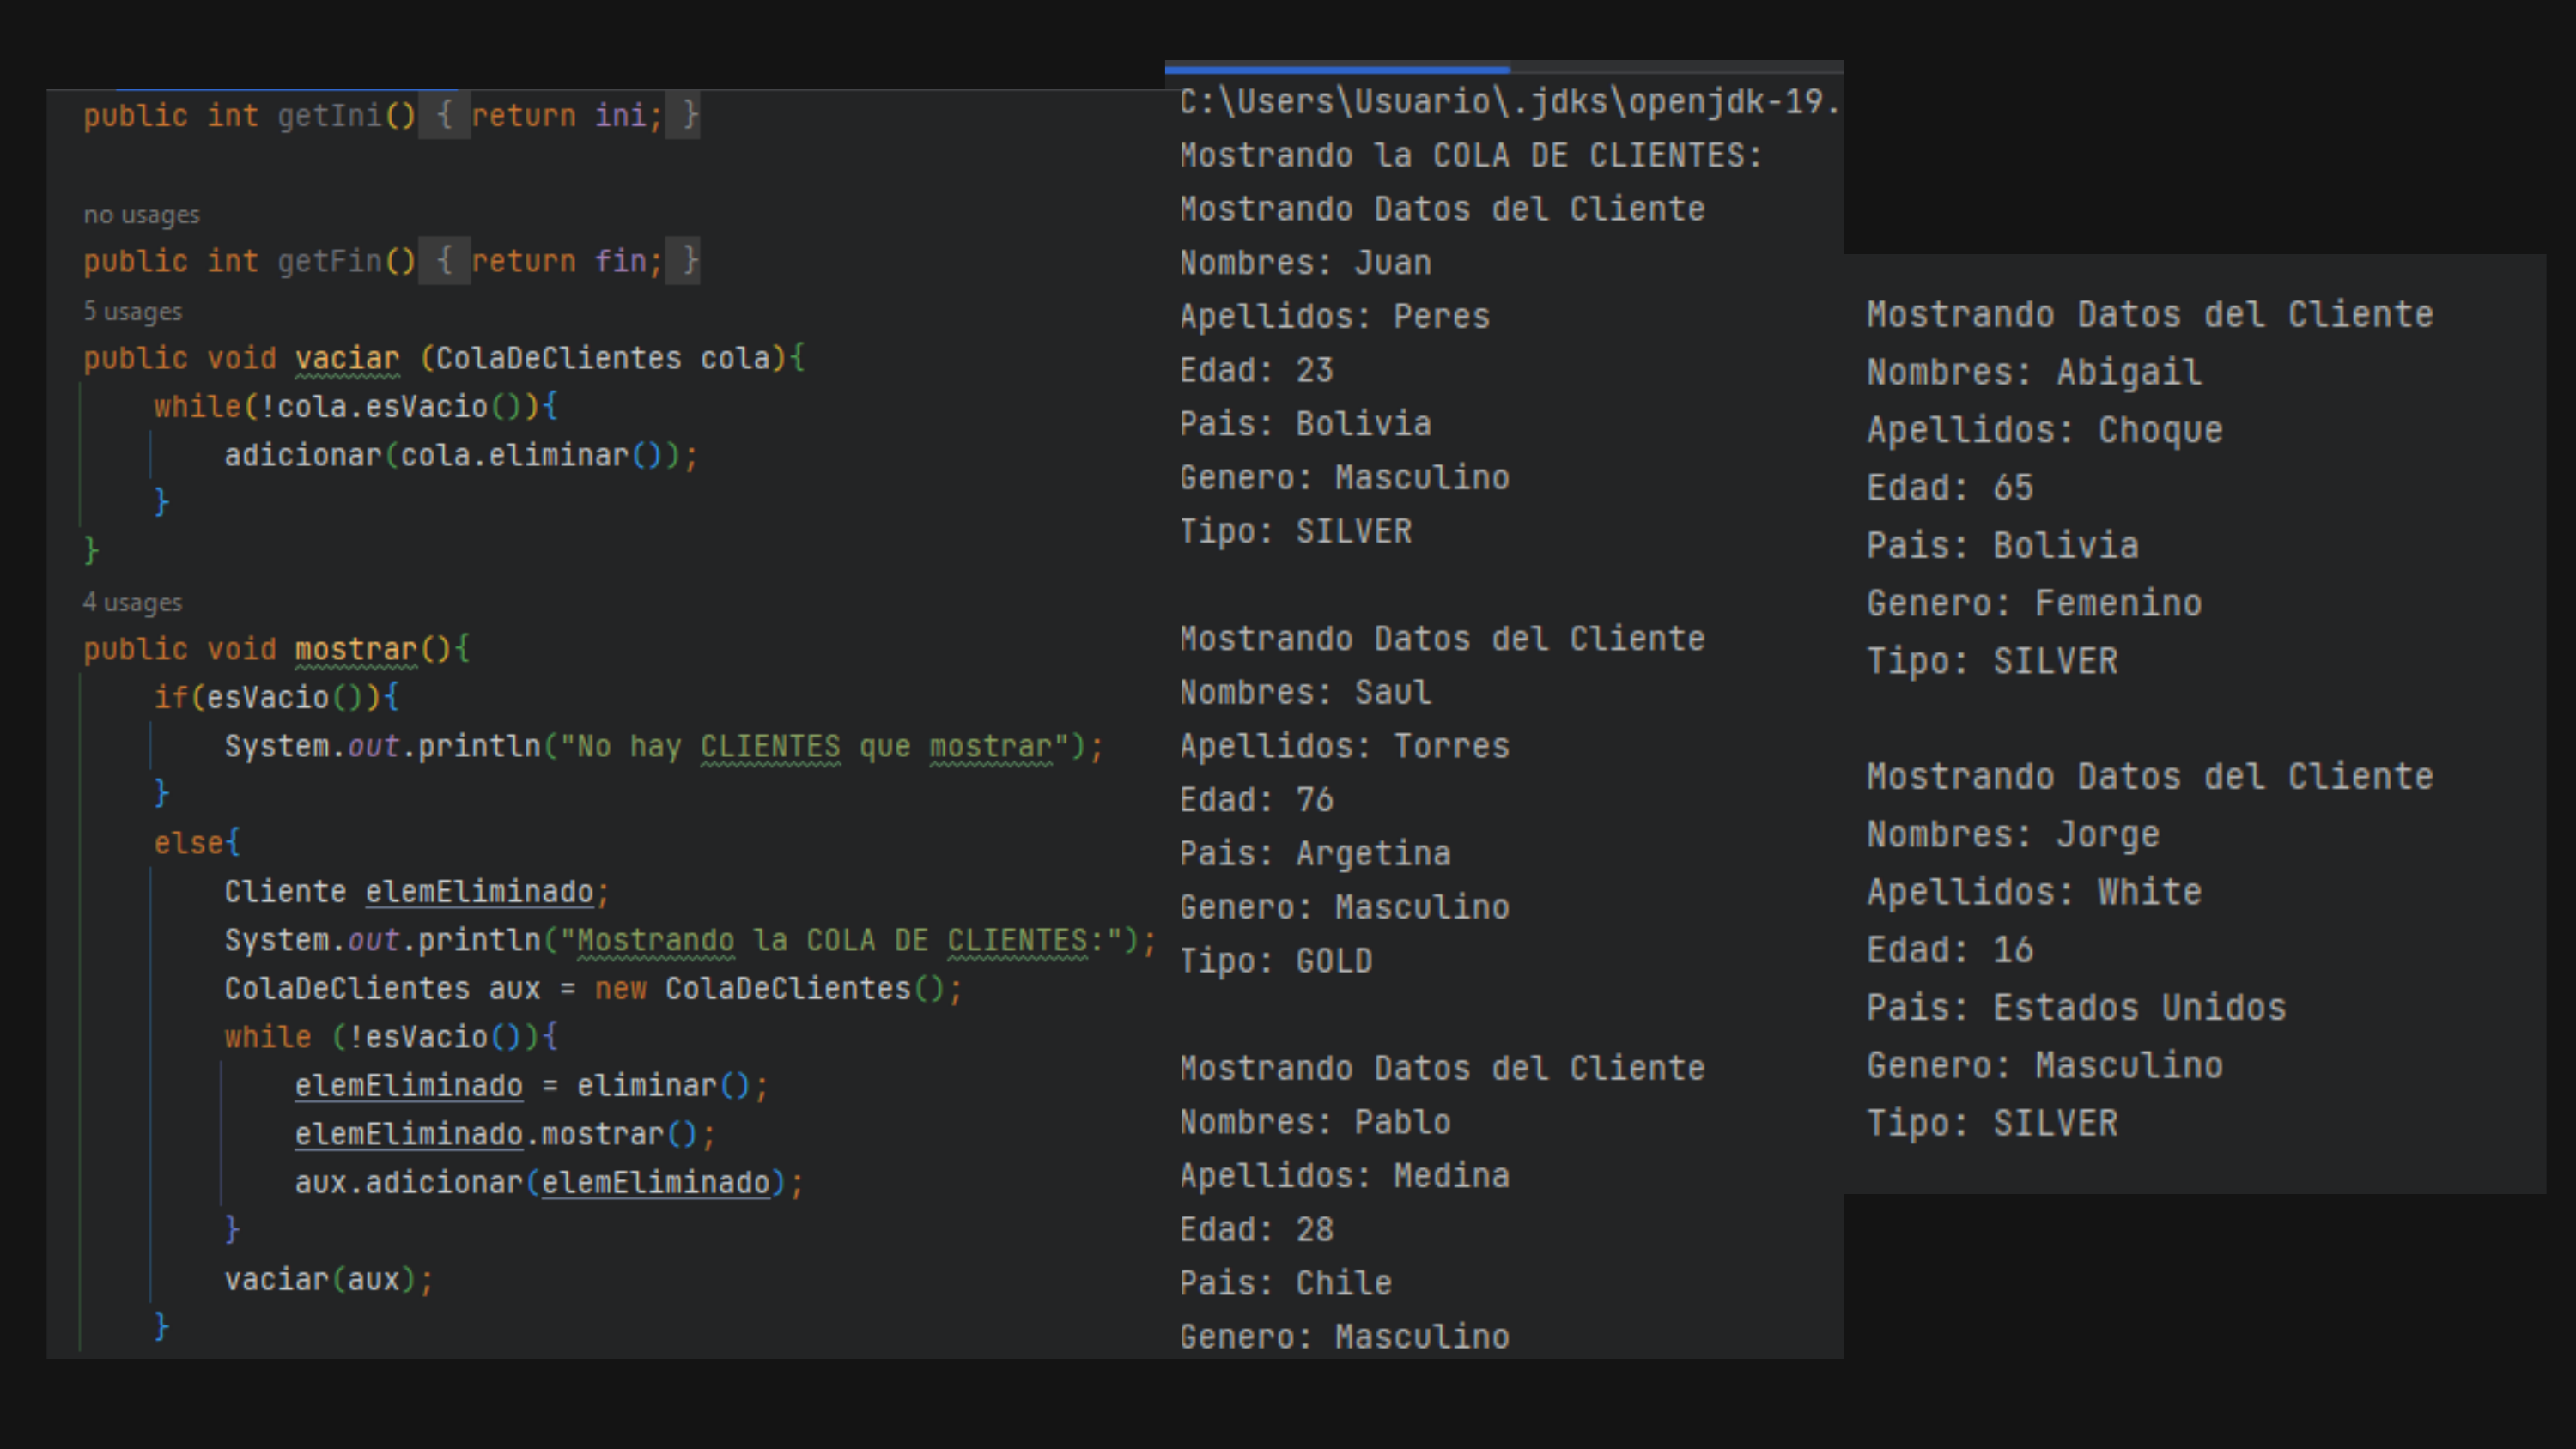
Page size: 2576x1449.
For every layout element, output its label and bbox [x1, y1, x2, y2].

text_box [1844, 254, 2547, 1195]
text_box [1164, 60, 1844, 1359]
text_box [46, 89, 1182, 1359]
